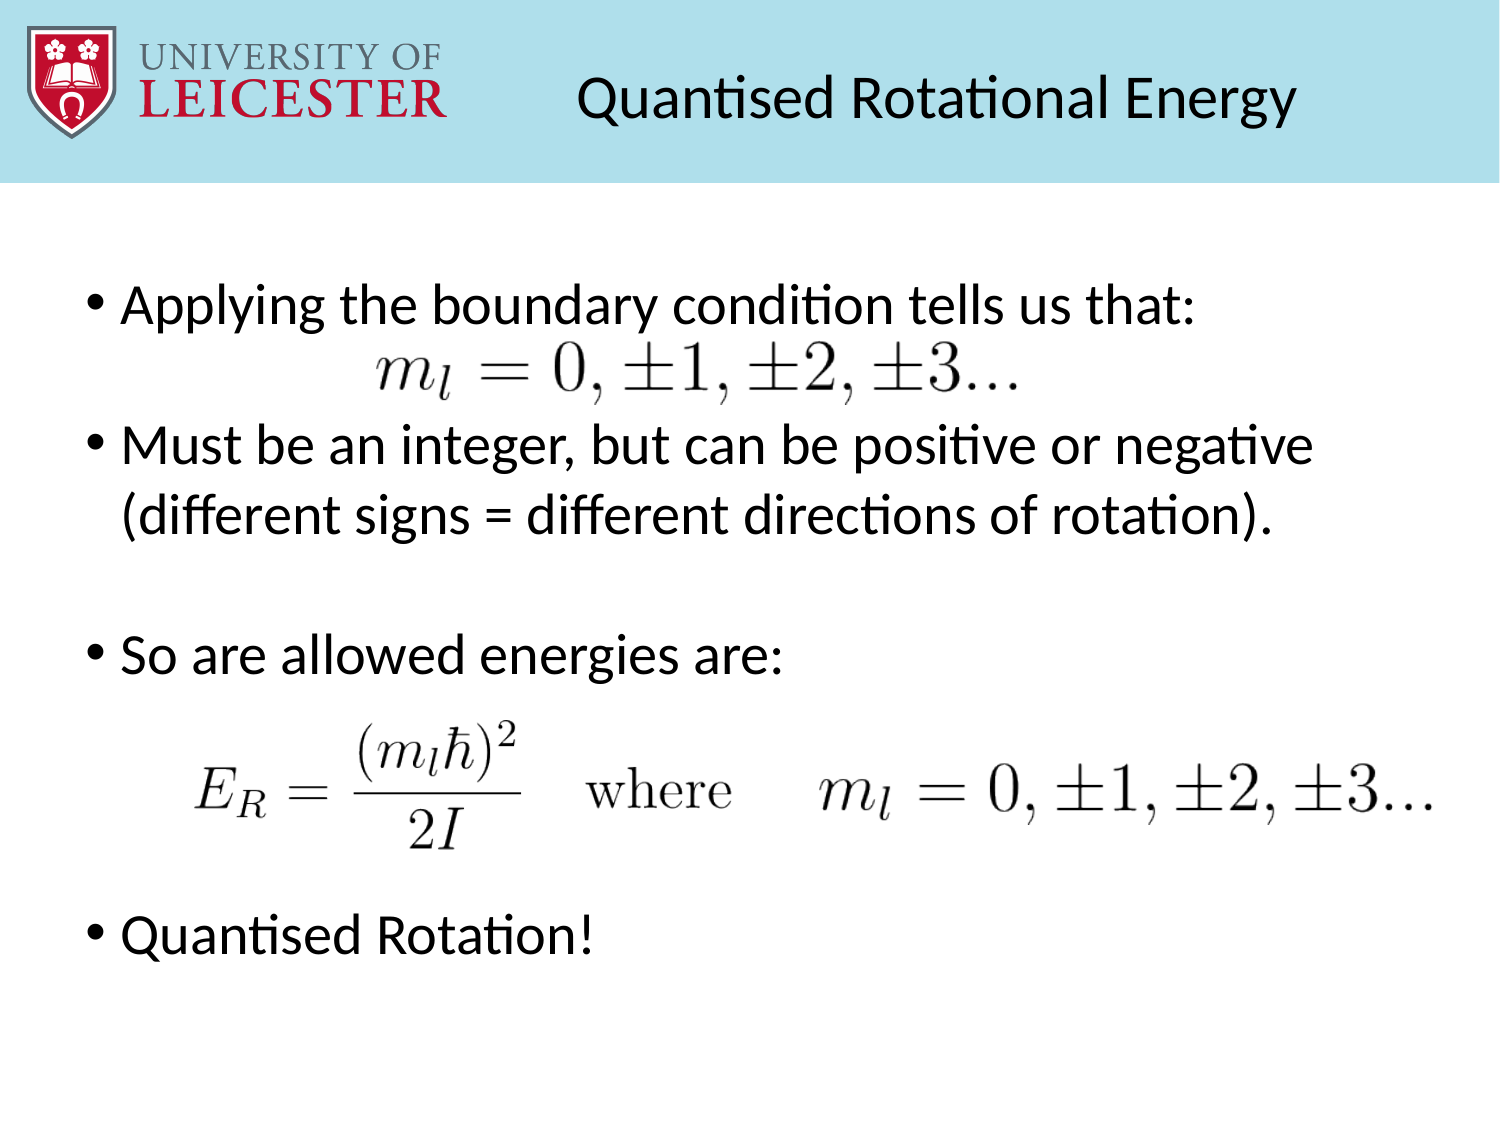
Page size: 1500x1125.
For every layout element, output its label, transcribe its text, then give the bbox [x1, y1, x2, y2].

picture [376, 340, 1018, 405]
picture [194, 720, 732, 850]
picture [27, 26, 447, 139]
text_box Applying the boundary condition tells us that: Must be an integer, but can be positive or negative (different signs = different directions of rotation). So are allowed energies are: Quantised Rotation! [74, 260, 1473, 1125]
text_box Quantised Rotational Energy [455, 50, 1420, 137]
text_box [0, 0, 1500, 184]
picture [819, 762, 1433, 825]
